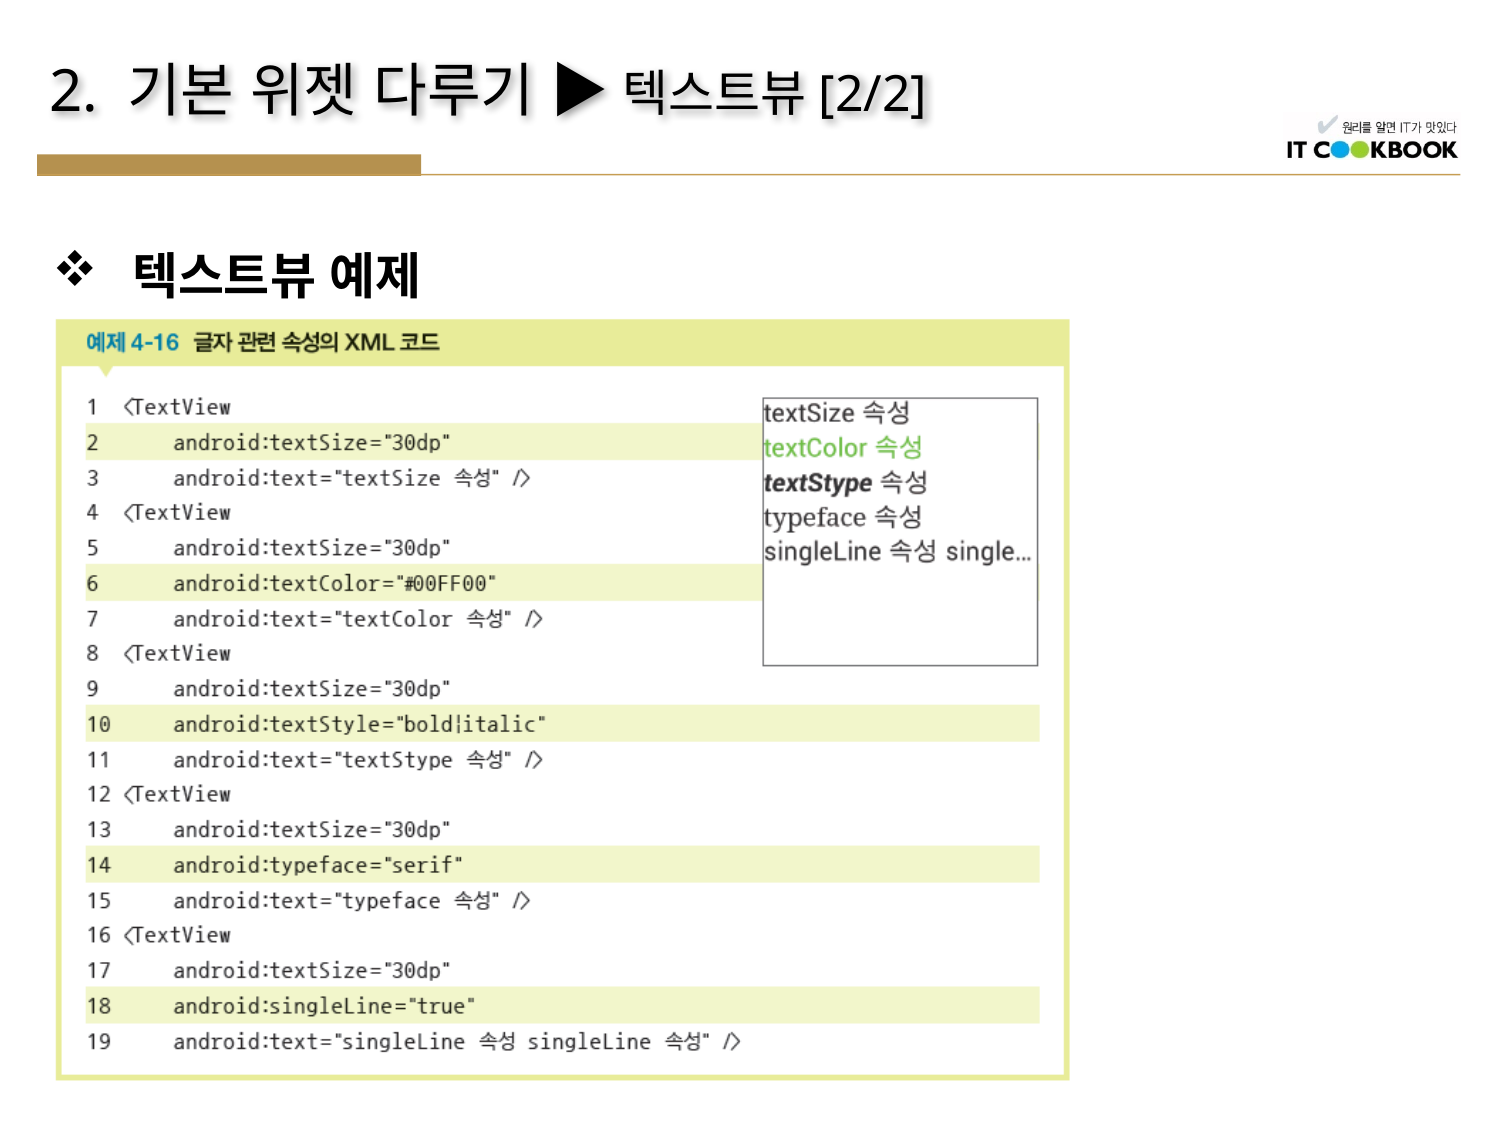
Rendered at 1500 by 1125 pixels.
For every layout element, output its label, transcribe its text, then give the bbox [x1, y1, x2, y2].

list 텍스트뷰 예제 [8, 243, 1480, 1031]
picture [1448, 112, 1461, 160]
picture [48, 308, 1084, 1092]
title 2. 기본 위젯 다루기 ▶ 텍스트뷰[2/2] [48, 53, 1448, 161]
